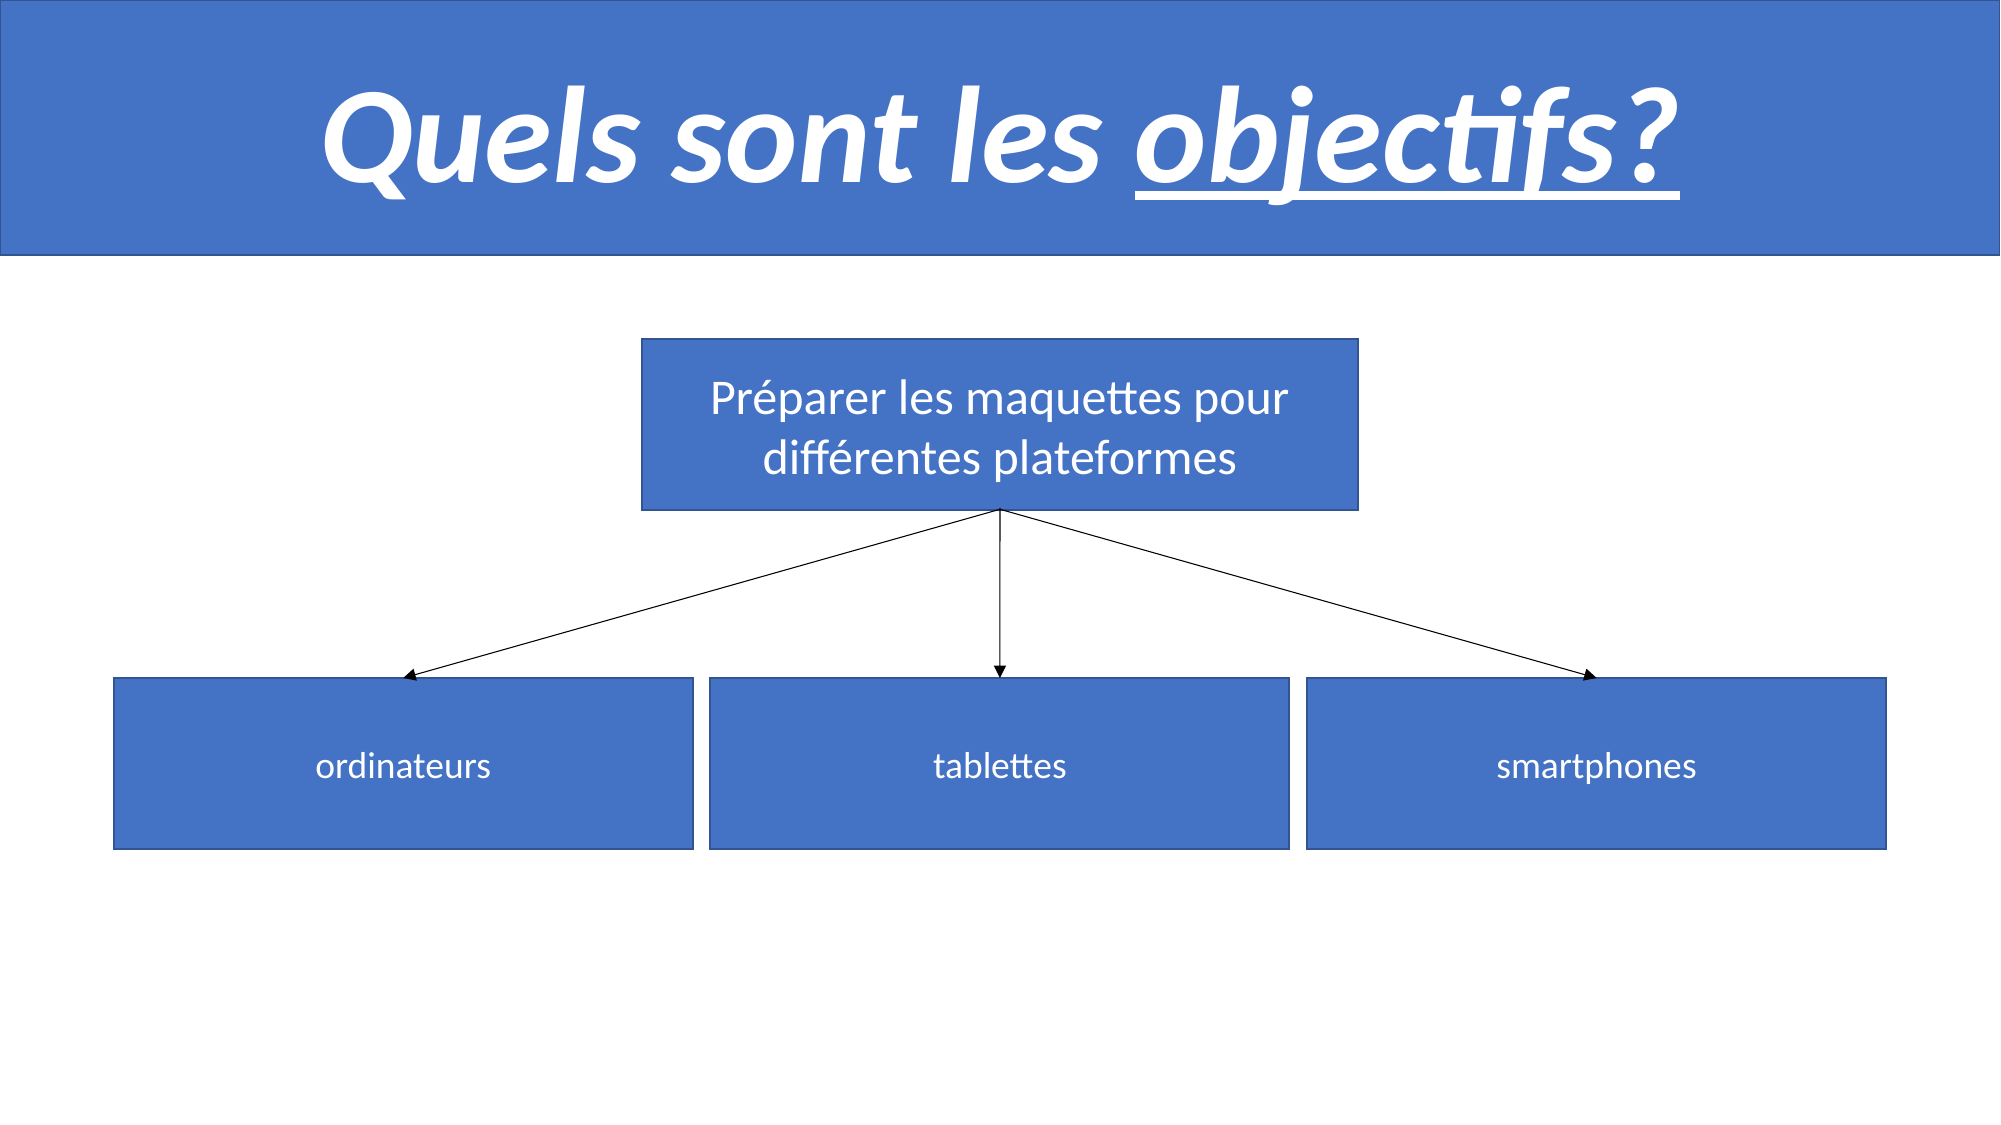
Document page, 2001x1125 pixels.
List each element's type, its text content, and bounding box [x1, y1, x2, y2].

text_box smartphones [1306, 677, 1887, 850]
text_box Quels sont les objectifs? [0, 0, 2000, 256]
text_box tablettes [709, 678, 1290, 850]
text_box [403, 509, 999, 678]
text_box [1001, 509, 1597, 678]
text_box Préparer les maquettes pour différentes plateformes [641, 338, 1359, 509]
text_box ordinateurs [113, 677, 694, 850]
